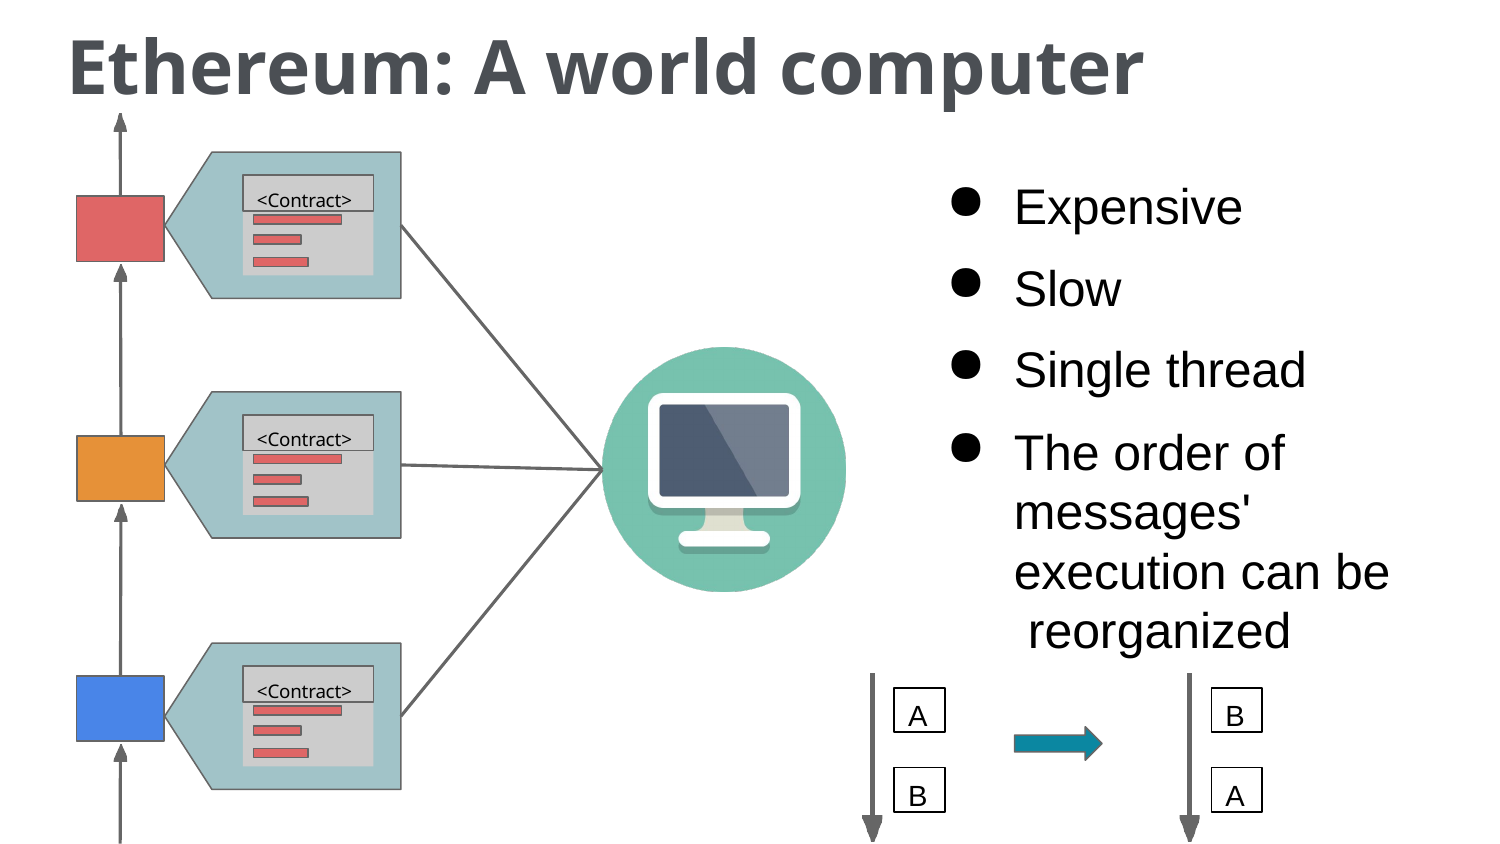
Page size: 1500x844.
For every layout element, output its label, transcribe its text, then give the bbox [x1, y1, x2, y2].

text_box [242, 451, 374, 515]
text_box [113, 744, 128, 762]
text_box B [894, 767, 945, 813]
text_box [164, 391, 401, 538]
text_box [253, 214, 342, 224]
text_box [113, 125, 127, 132]
text_box <Contract> [242, 414, 374, 451]
text_box Ethereum: A world computer [51, 13, 1321, 125]
text_box [602, 347, 846, 592]
text_box [114, 504, 128, 522]
text_box [253, 748, 308, 758]
text_box [253, 705, 342, 715]
text_box [164, 152, 401, 299]
text_box [862, 815, 883, 842]
text_box <Contract> [242, 666, 374, 703]
text_box A [1211, 767, 1263, 813]
text_box [253, 257, 308, 267]
text_box [253, 726, 302, 736]
text_box [253, 235, 302, 245]
text_box [77, 435, 165, 502]
text_box [253, 454, 342, 464]
text_box [1179, 815, 1200, 842]
text_box <Contract> [242, 175, 374, 212]
text_box [242, 703, 374, 767]
text_box [253, 474, 302, 484]
text_box [113, 264, 128, 282]
text_box A [894, 687, 945, 733]
text_box [164, 643, 401, 790]
text_box [1014, 726, 1103, 761]
text_box Expensive Slow Single thread The order of messages' execution can be reorganized [944, 151, 1394, 659]
text_box [253, 497, 308, 507]
text_box B [1211, 687, 1263, 733]
text_box [242, 212, 374, 276]
text_box [76, 675, 165, 742]
text_box [76, 195, 165, 262]
